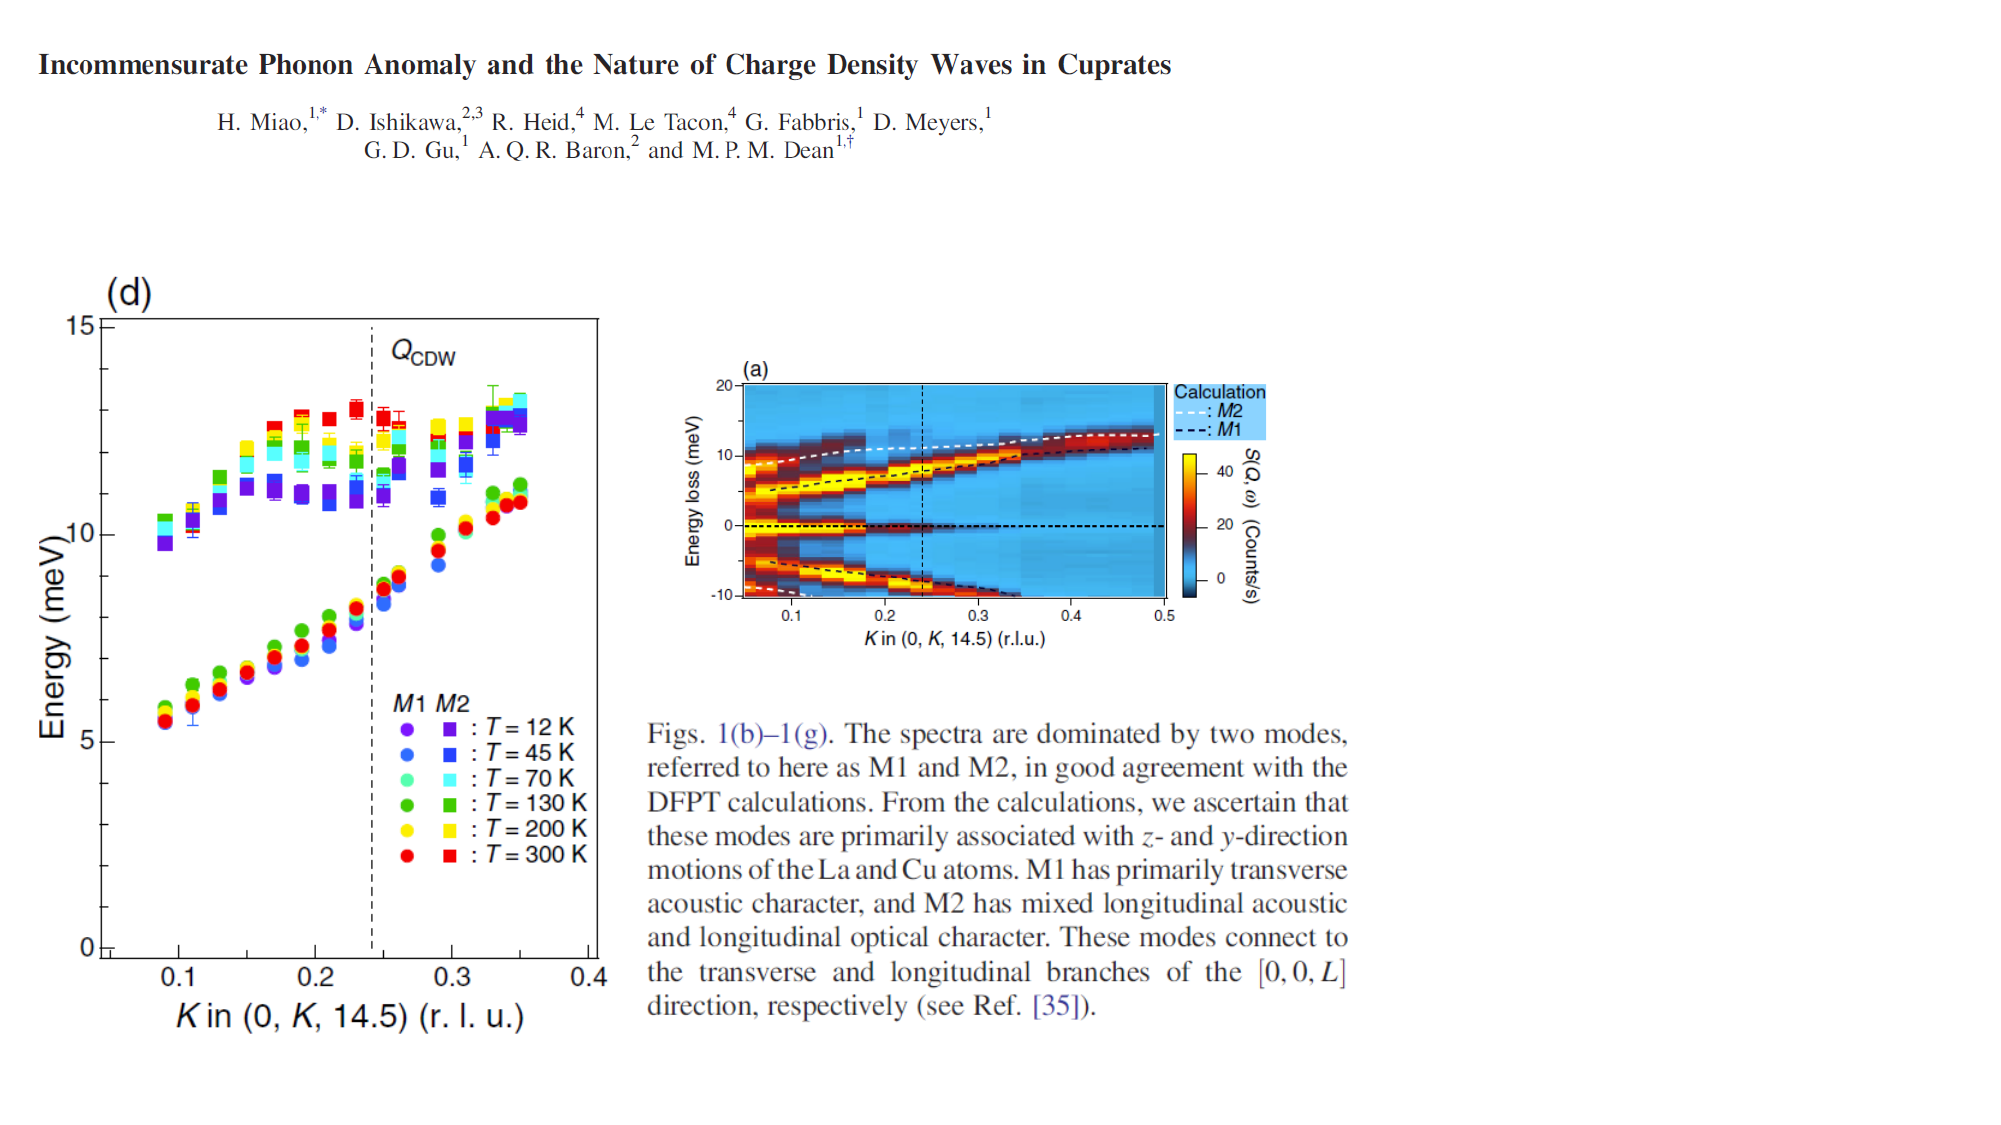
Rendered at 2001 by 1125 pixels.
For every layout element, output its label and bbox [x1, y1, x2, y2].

picture [39, 259, 611, 1048]
picture [669, 361, 1276, 654]
picture [646, 719, 1354, 1027]
picture [25, 27, 1196, 161]
